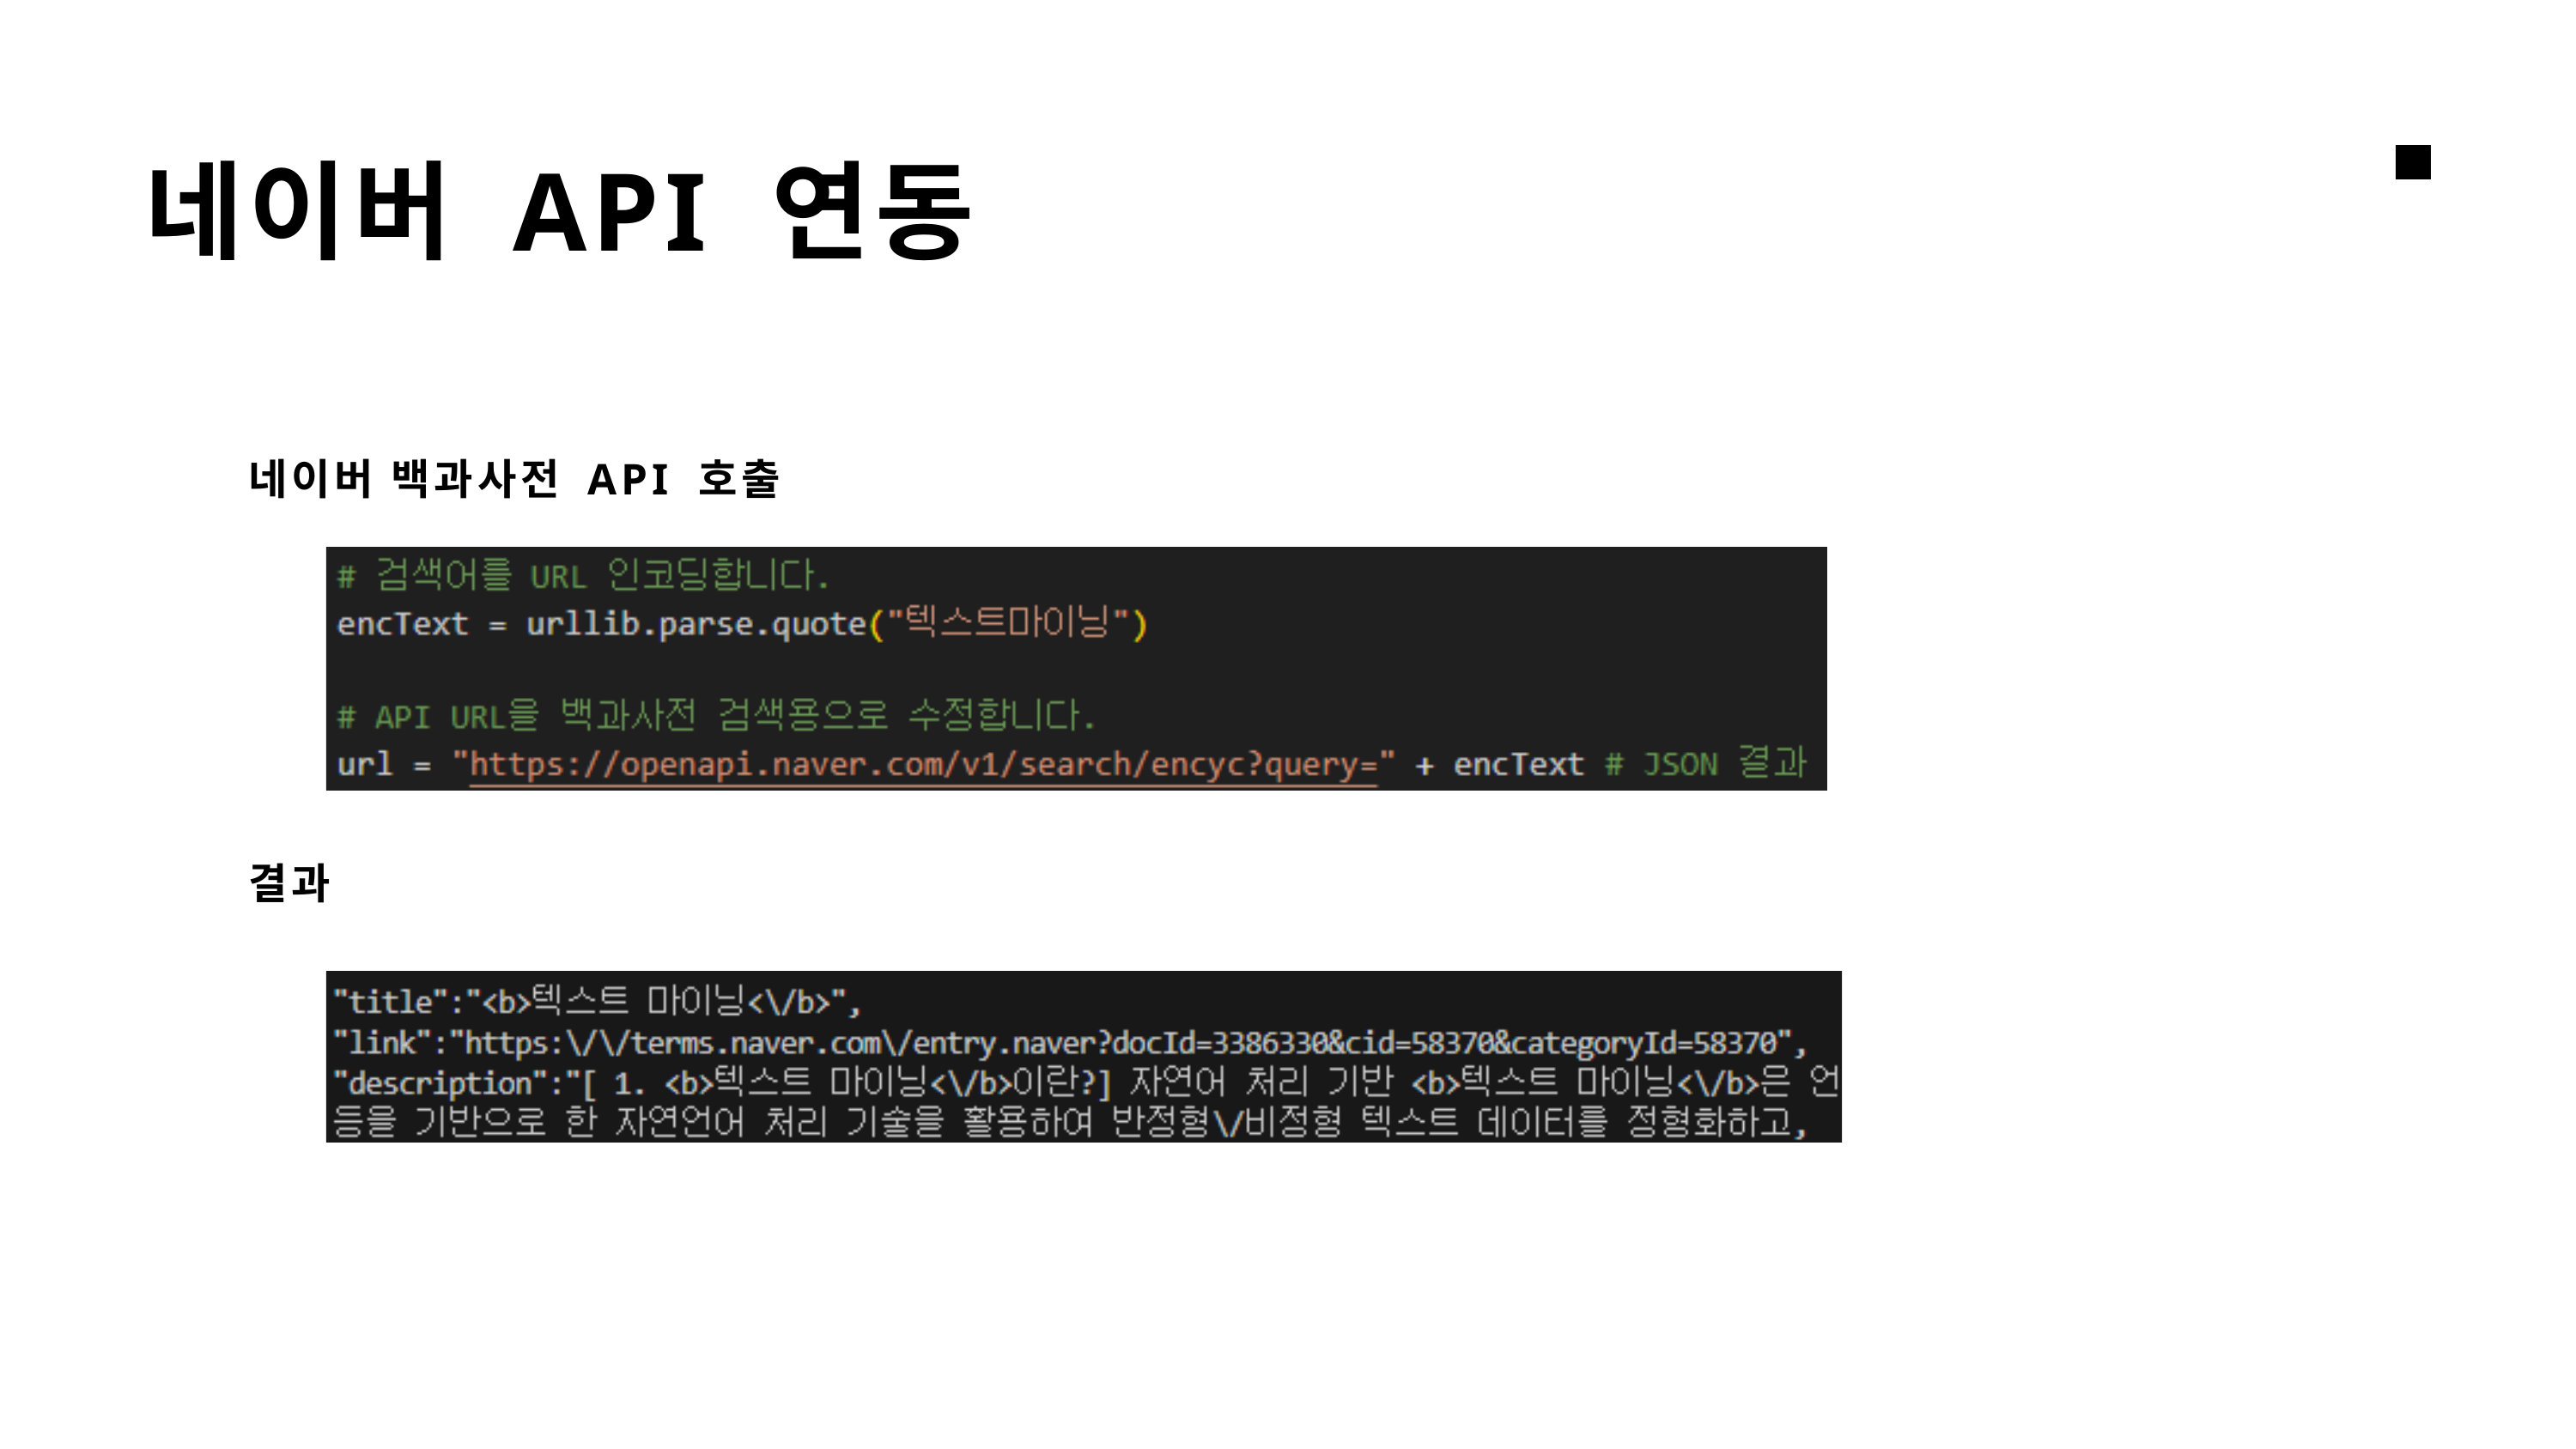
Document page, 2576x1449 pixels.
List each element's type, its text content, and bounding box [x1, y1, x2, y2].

text_box [325, 547, 1827, 791]
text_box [2396, 144, 2432, 180]
text_box [325, 971, 1843, 1143]
text_box 결과 [248, 848, 817, 908]
text_box 네이버 API 연동 [144, 122, 2333, 273]
text_box 네이버 백과사전 API 호출 [248, 443, 817, 504]
